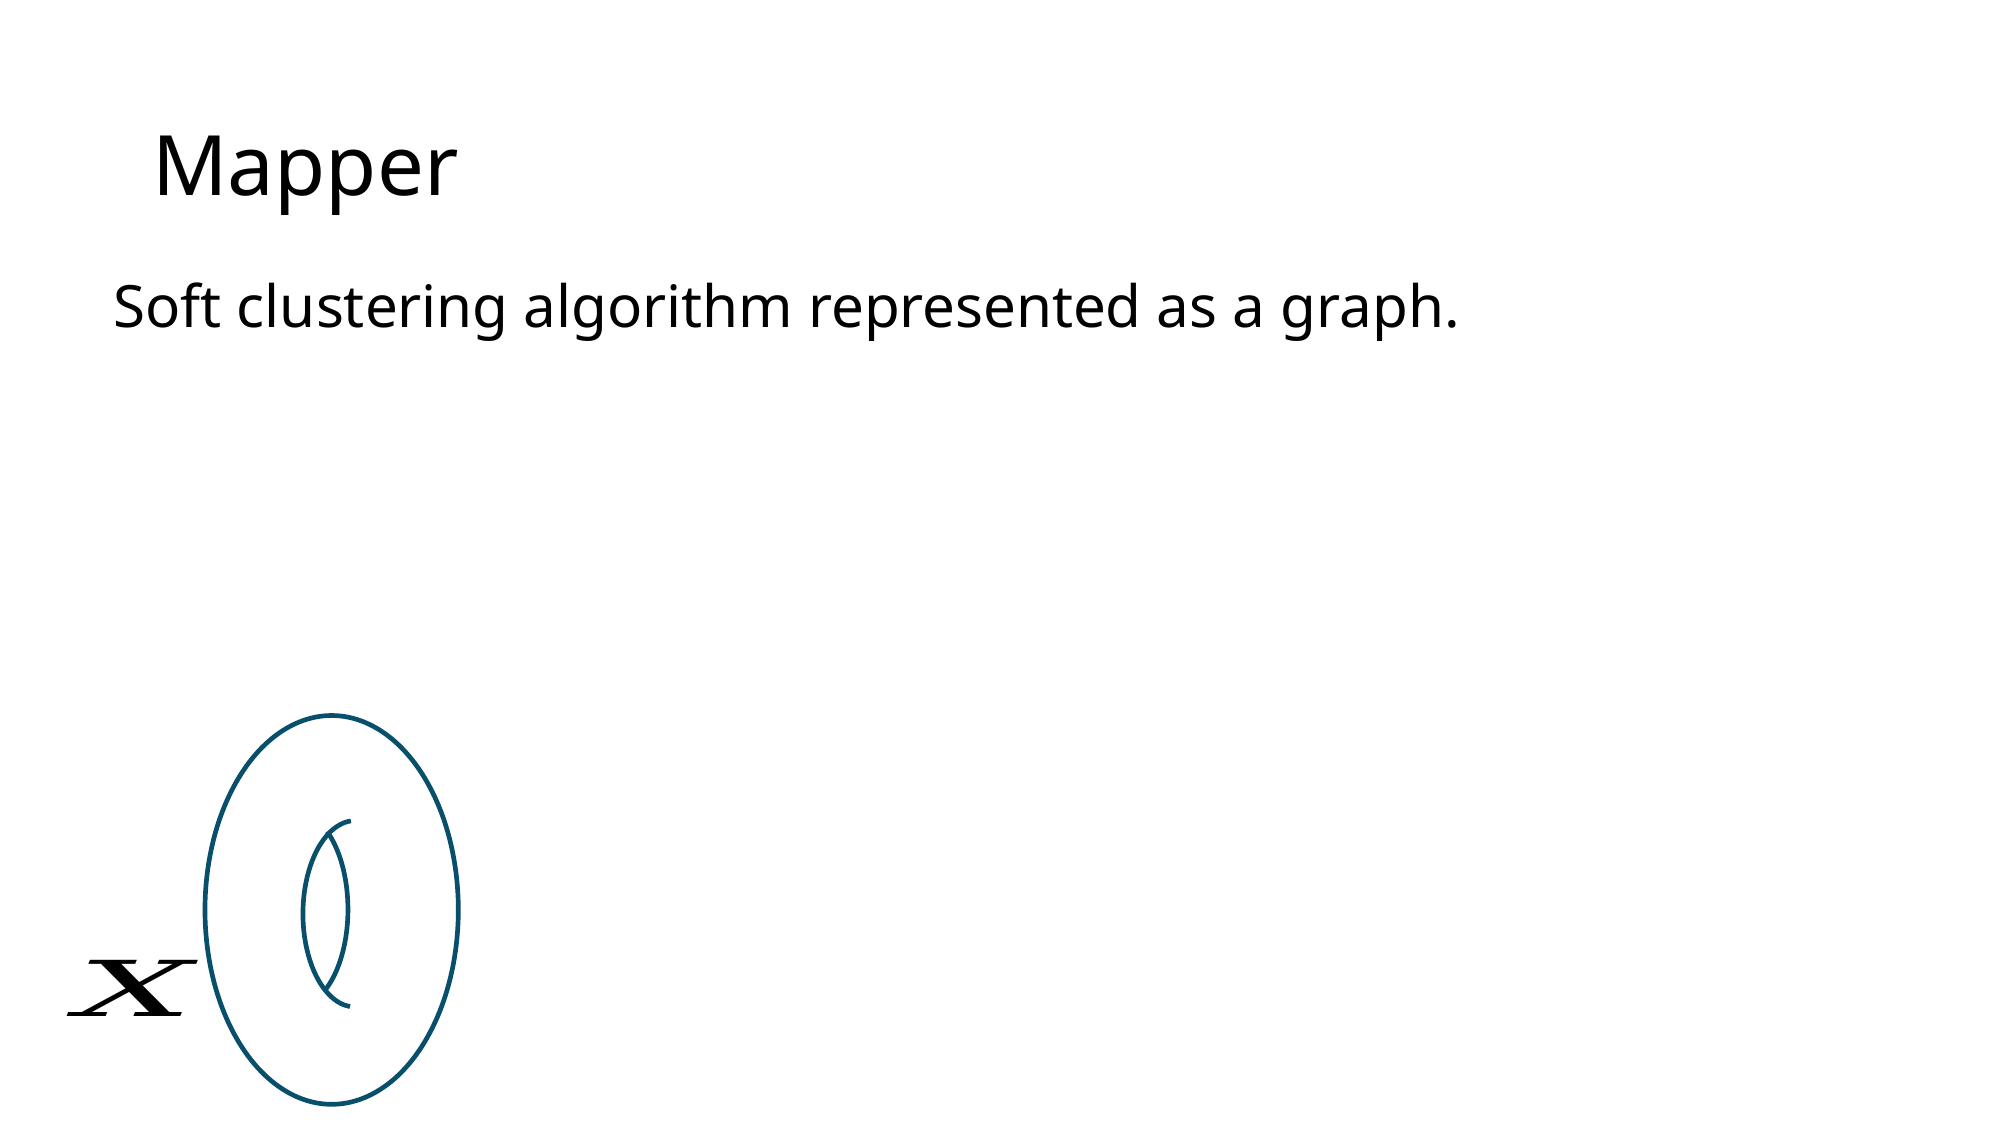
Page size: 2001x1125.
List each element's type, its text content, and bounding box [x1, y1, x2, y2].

text_box [203, 713, 460, 1106]
title Mapper [137, 59, 1863, 269]
list Soft clustering algorithm represented as a graph. [98, 269, 1902, 563]
text_box [301, 819, 356, 1009]
text_box [295, 894, 302, 924]
